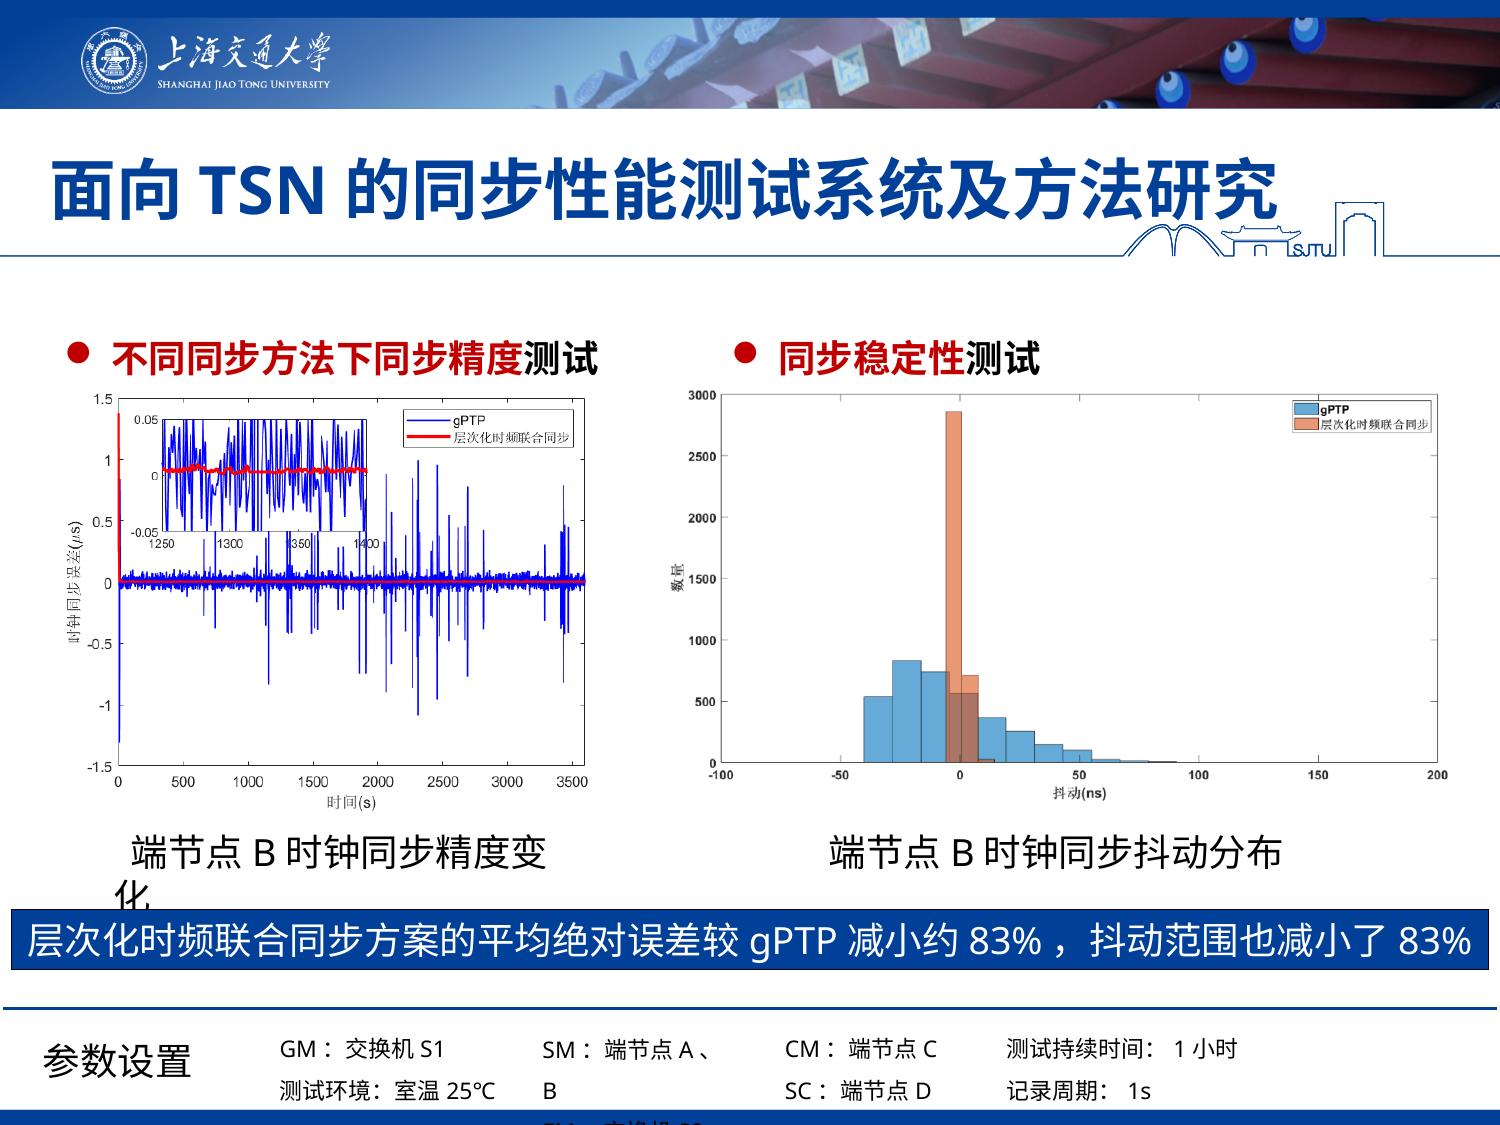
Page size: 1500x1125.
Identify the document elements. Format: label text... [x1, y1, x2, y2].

text_box 参数设置 [27, 1030, 208, 1091]
text_box 面向TSN的同步性能测试系统及方法研究 [34, 140, 1294, 236]
picture [40, 364, 642, 815]
text_box 端节点B时钟同步抖动分布 [814, 821, 1300, 882]
text_box CM：端节点C SC：端节点D [769, 1013, 992, 1112]
text_box 端节点B时钟同步精度变化 [98, 821, 584, 909]
text_box 测试持续时间：1小时 记录周期：1s [992, 1013, 1284, 1112]
text_box GM：交换机S1 测试环境：室温25℃ [264, 1013, 556, 1112]
text_box 同步稳定性测试 [716, 304, 1268, 385]
text_box 层次化时频联合同步方案的平均绝对误差较gPTP减小约83%，抖动范围也减小了83% [11, 909, 1489, 970]
text_box 不同同步方法下同步精度测试 [49, 304, 651, 388]
picture [664, 385, 1450, 802]
picture [0, 18, 1500, 109]
text_box SM：端节点A、B FM：交换机S2 [527, 1014, 740, 1125]
